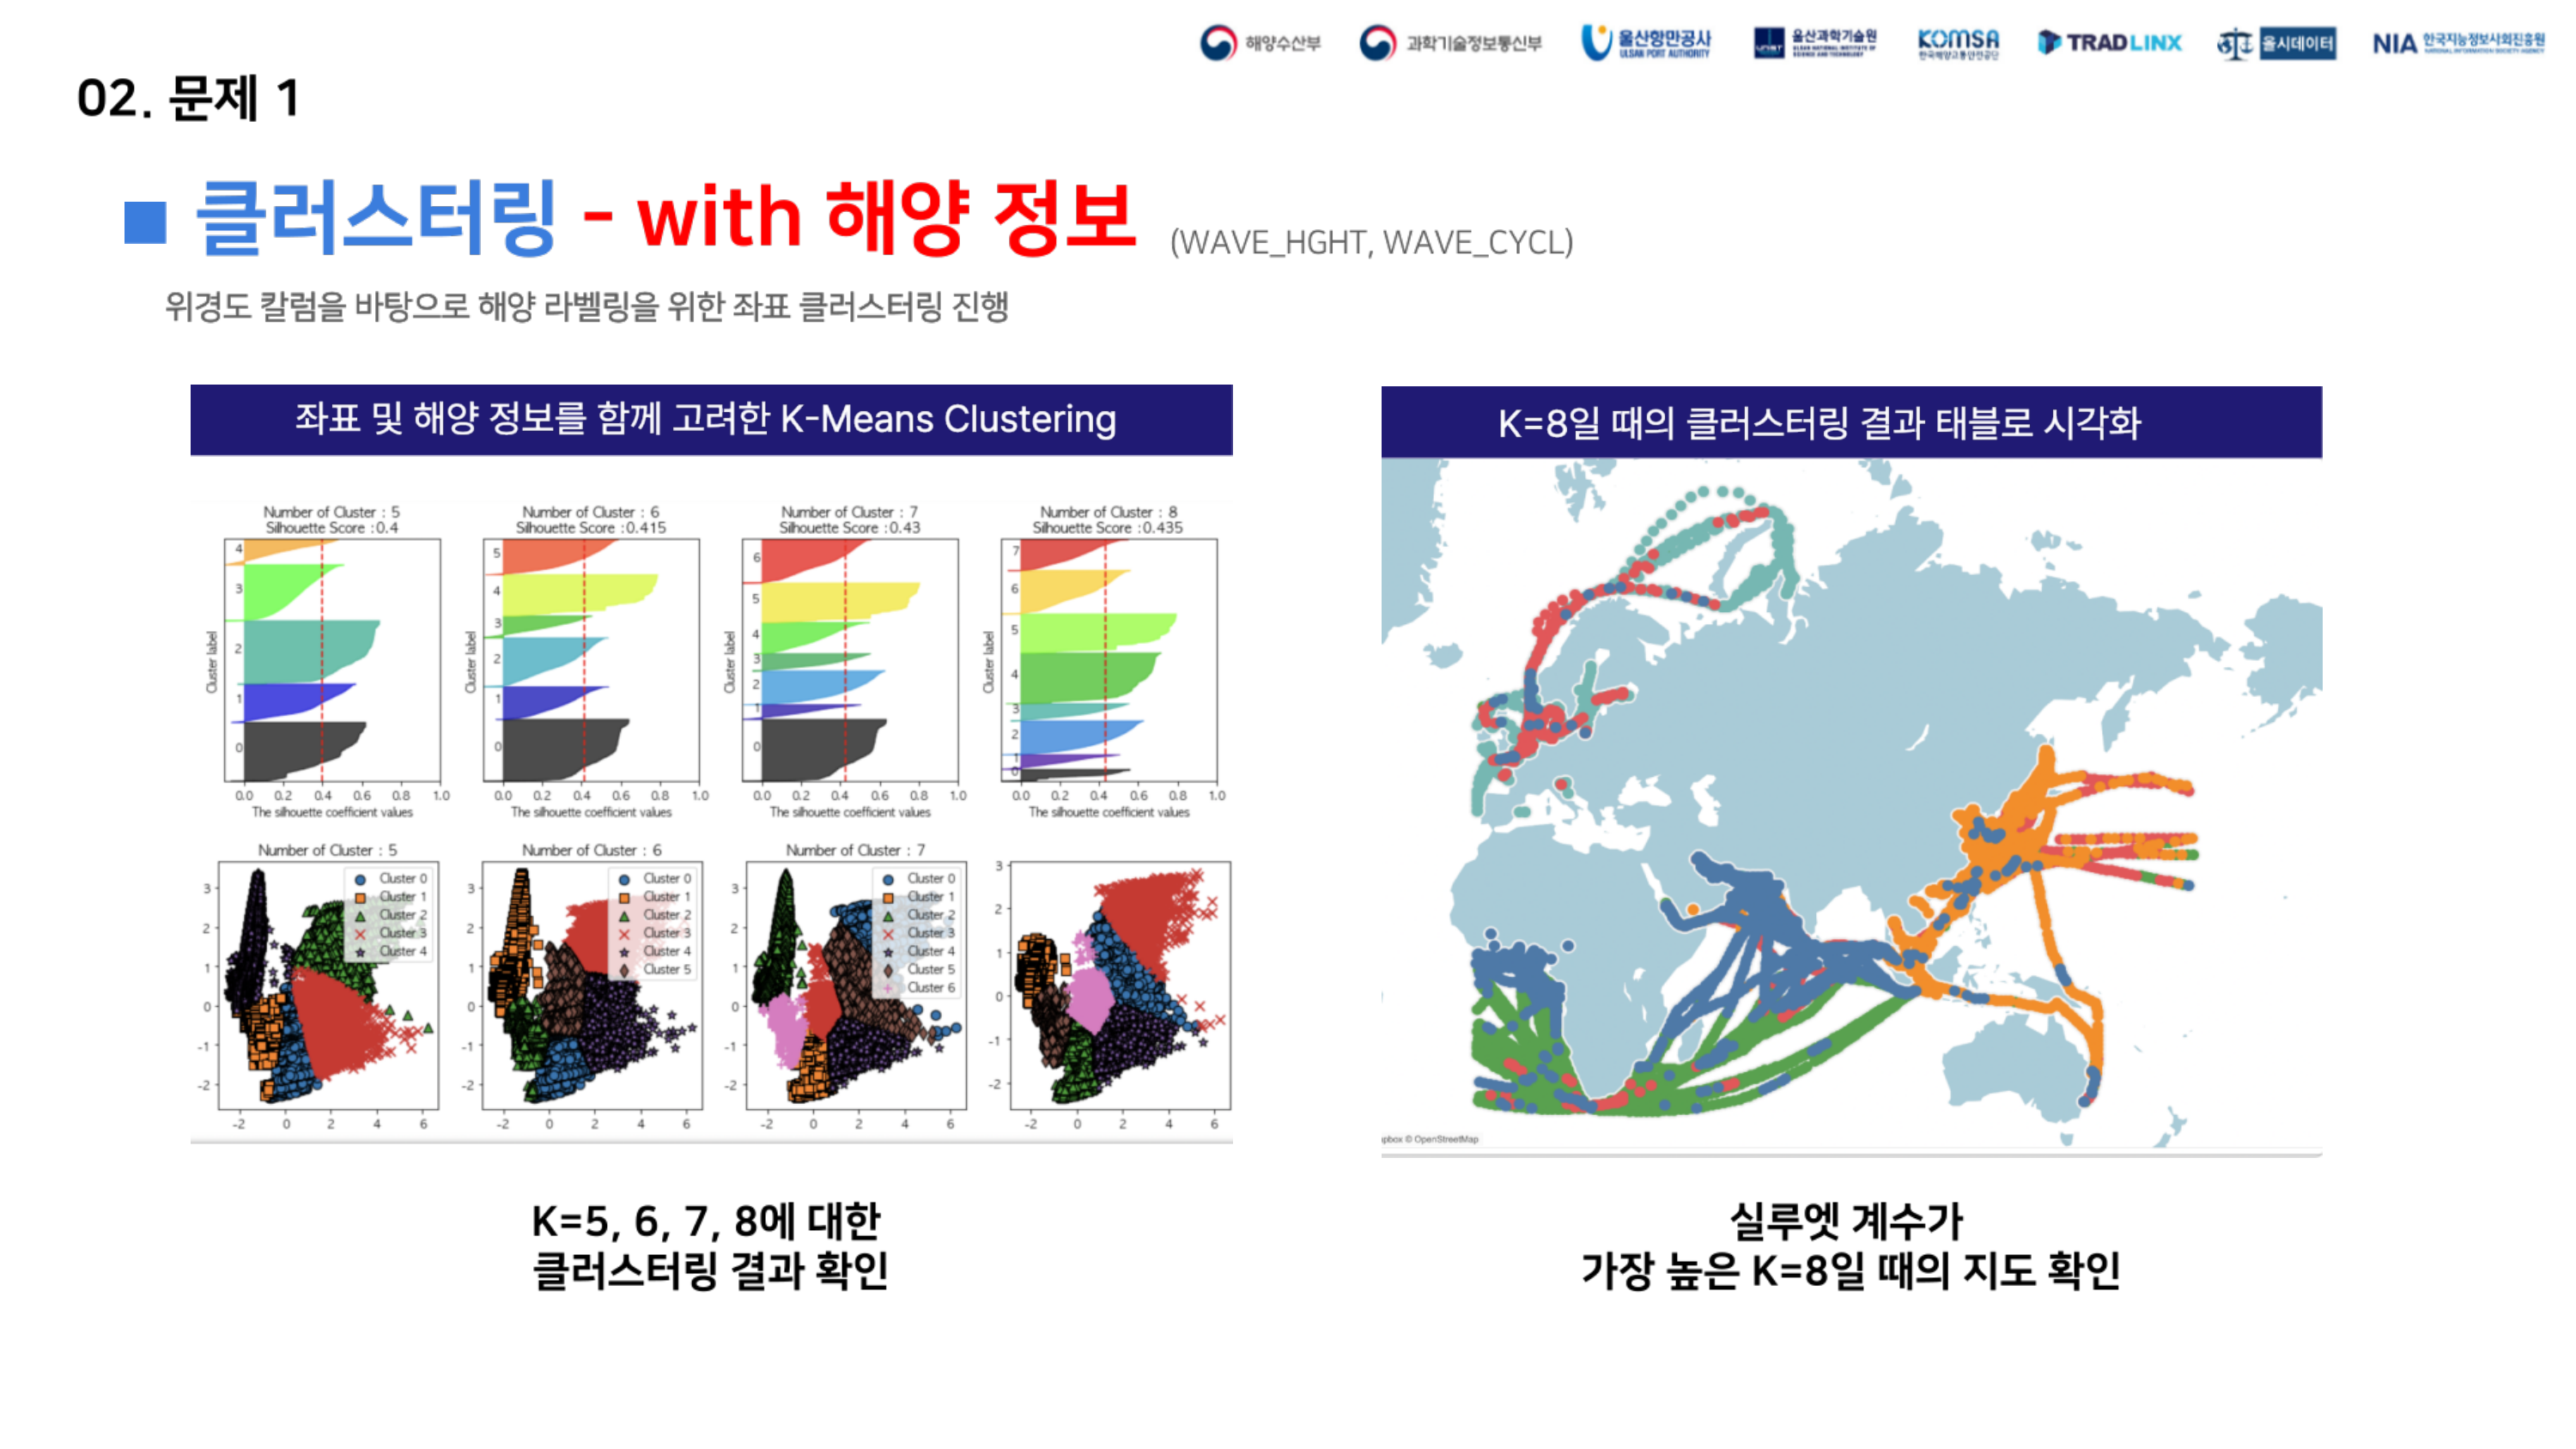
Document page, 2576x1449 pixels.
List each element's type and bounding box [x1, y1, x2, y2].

picture [1293, 392, 2160, 465]
picture [185, 387, 1135, 460]
picture [160, 153, 1589, 342]
text_box [190, 834, 1233, 1147]
text_box [190, 385, 1233, 457]
picture [477, 1189, 909, 1314]
text_box [1170, 12, 2576, 74]
text_box [1382, 386, 2323, 459]
picture [69, 58, 319, 150]
text_box [190, 500, 1233, 834]
picture [1471, 1189, 2142, 1314]
text_box [1382, 464, 2323, 1159]
text_box [125, 202, 167, 244]
